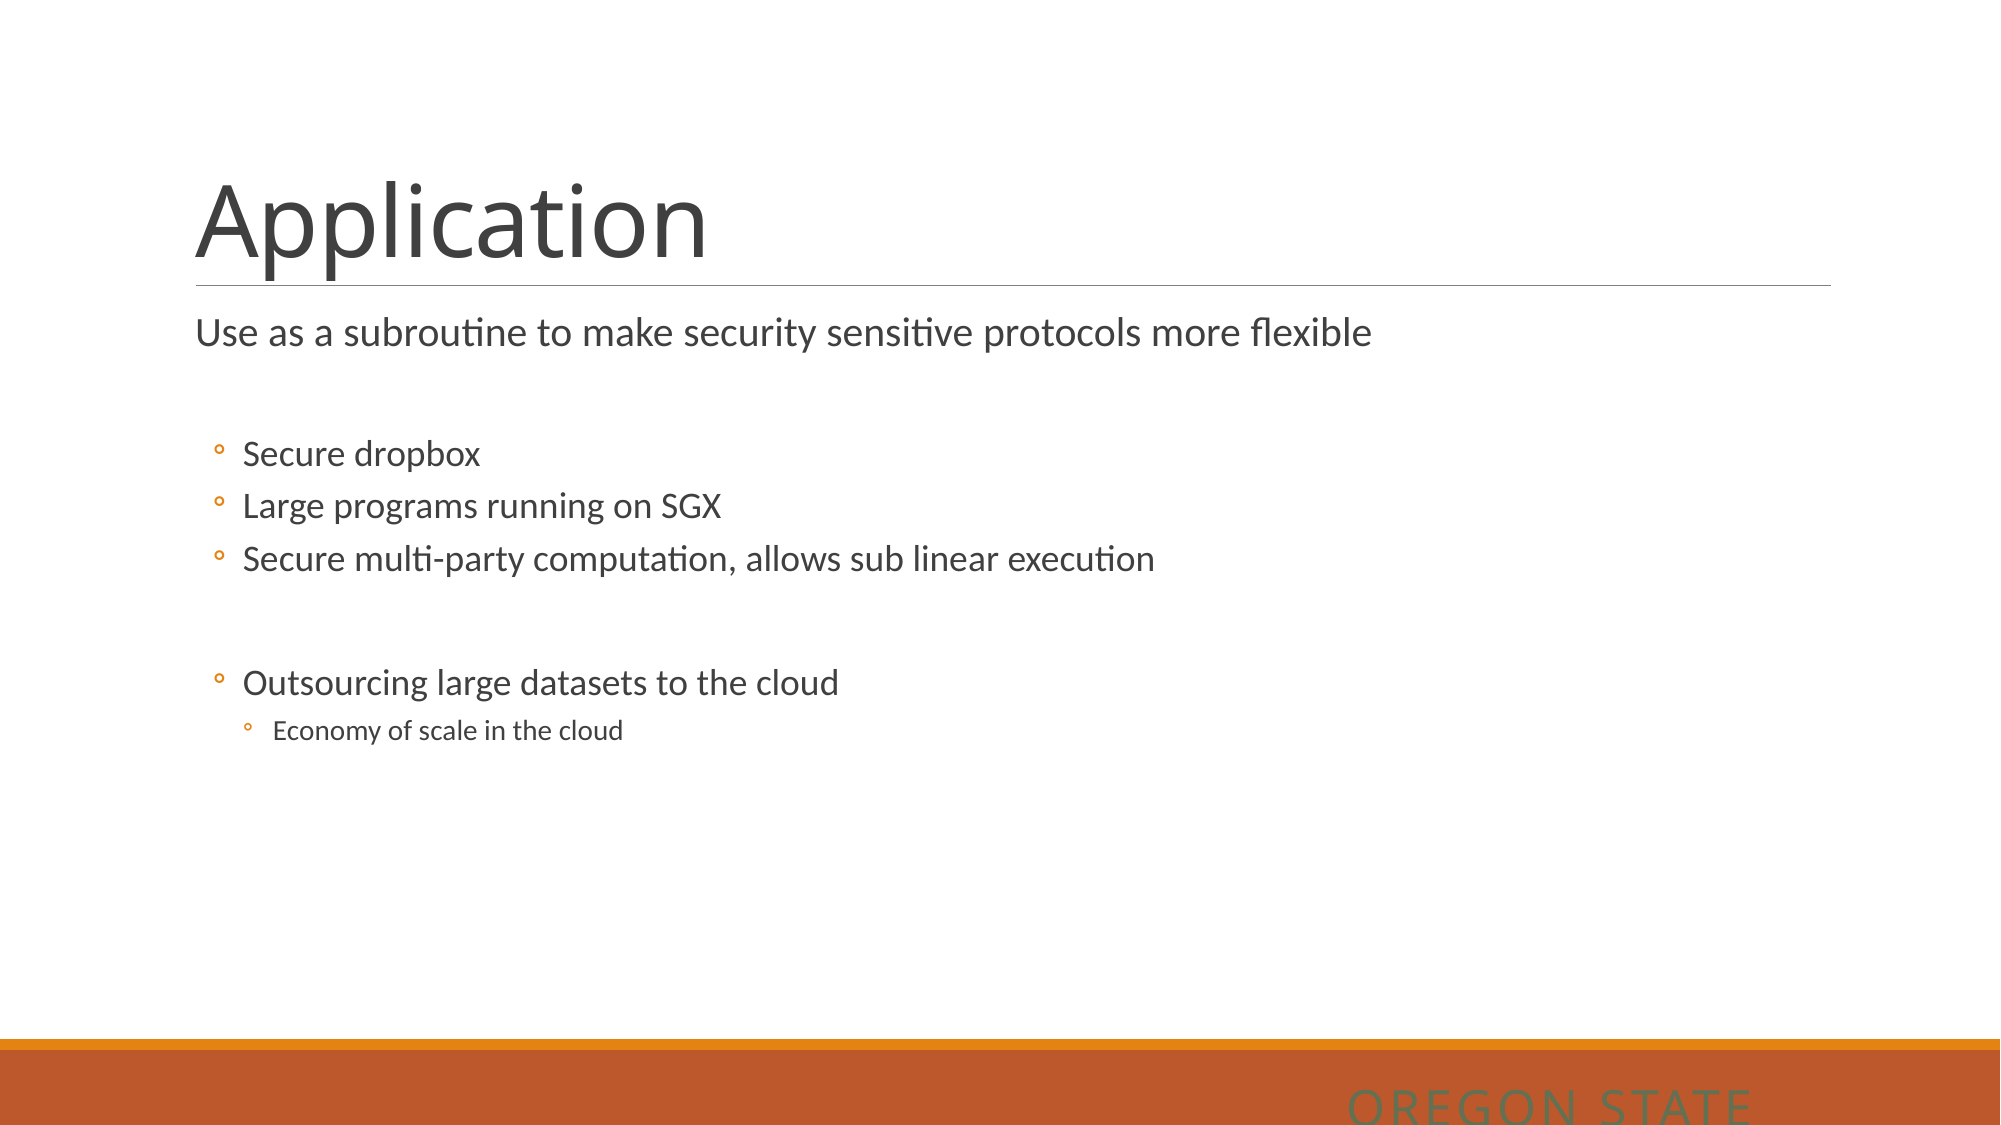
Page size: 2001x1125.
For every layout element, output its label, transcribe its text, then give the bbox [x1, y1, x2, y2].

text_box Oregon State University [1331, 1069, 2000, 1125]
list Use as a subroutine to make security sensitive protocols more flexible Secure dropbox Large programs running on SGX Secure multi-party computation, allows sub linear execution Outsourcing large datasets to the cloud Economy of scale in the cloud [180, 302, 1830, 963]
title Application [180, 47, 1830, 285]
